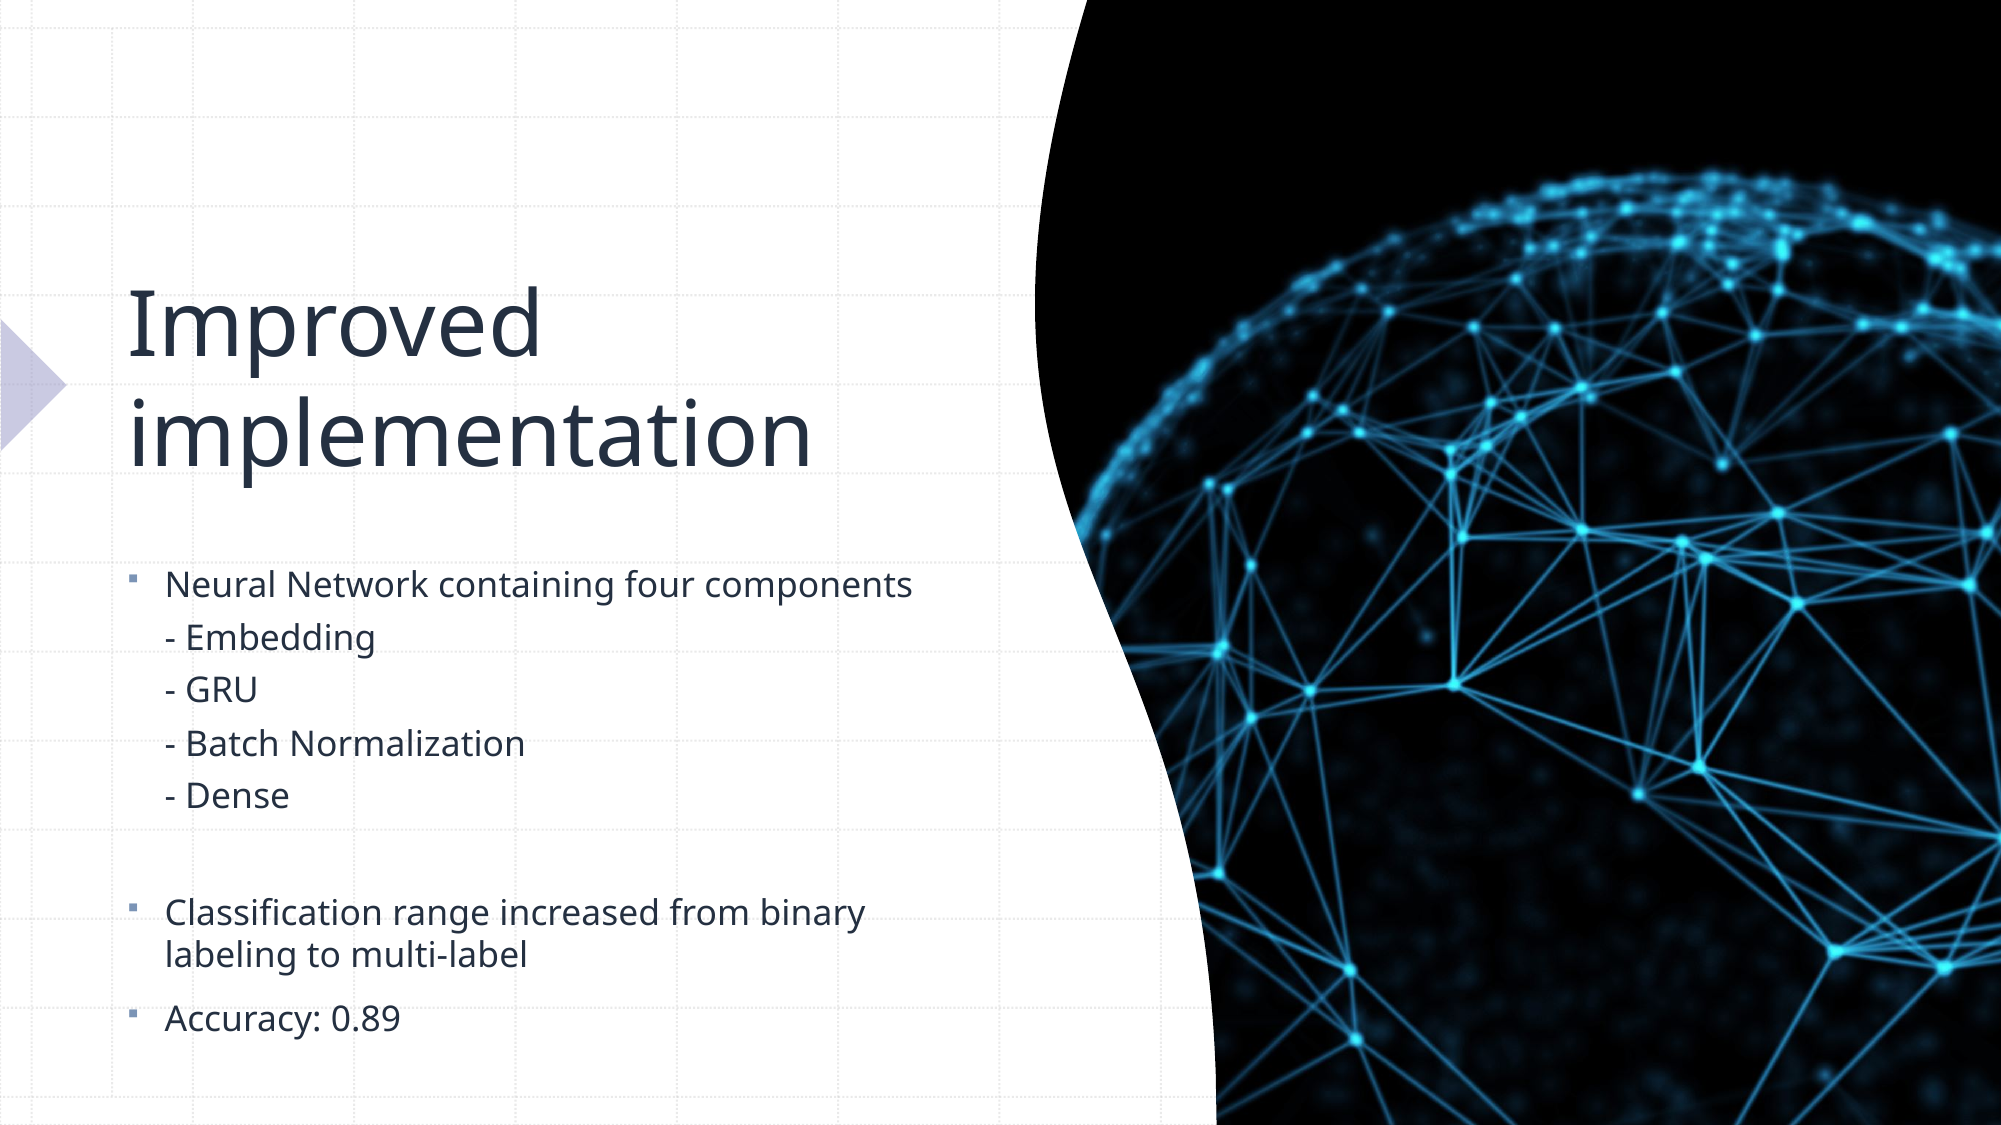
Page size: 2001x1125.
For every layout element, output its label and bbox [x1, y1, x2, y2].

text_box [0, 0, 1034, 1125]
picture [1034, 0, 2001, 1125]
